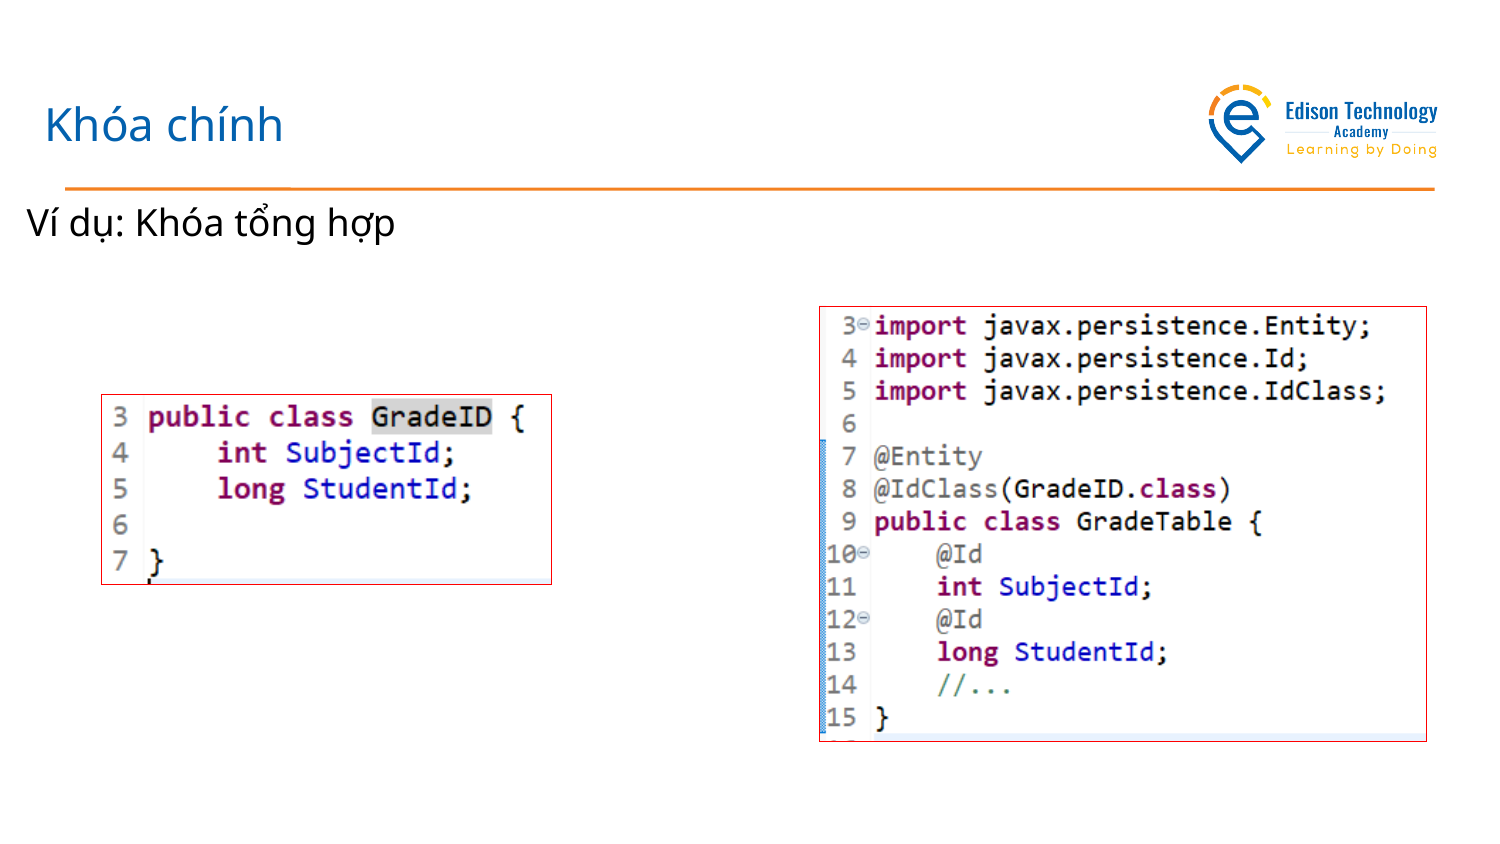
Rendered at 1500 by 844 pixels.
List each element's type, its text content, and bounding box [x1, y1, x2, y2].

text_box Ví dụ: Khóa tổng hợp [11, 191, 411, 252]
title Khóa chính [29, 71, 1428, 166]
picture [819, 305, 1427, 742]
picture [100, 393, 552, 585]
picture [1147, 83, 1500, 167]
